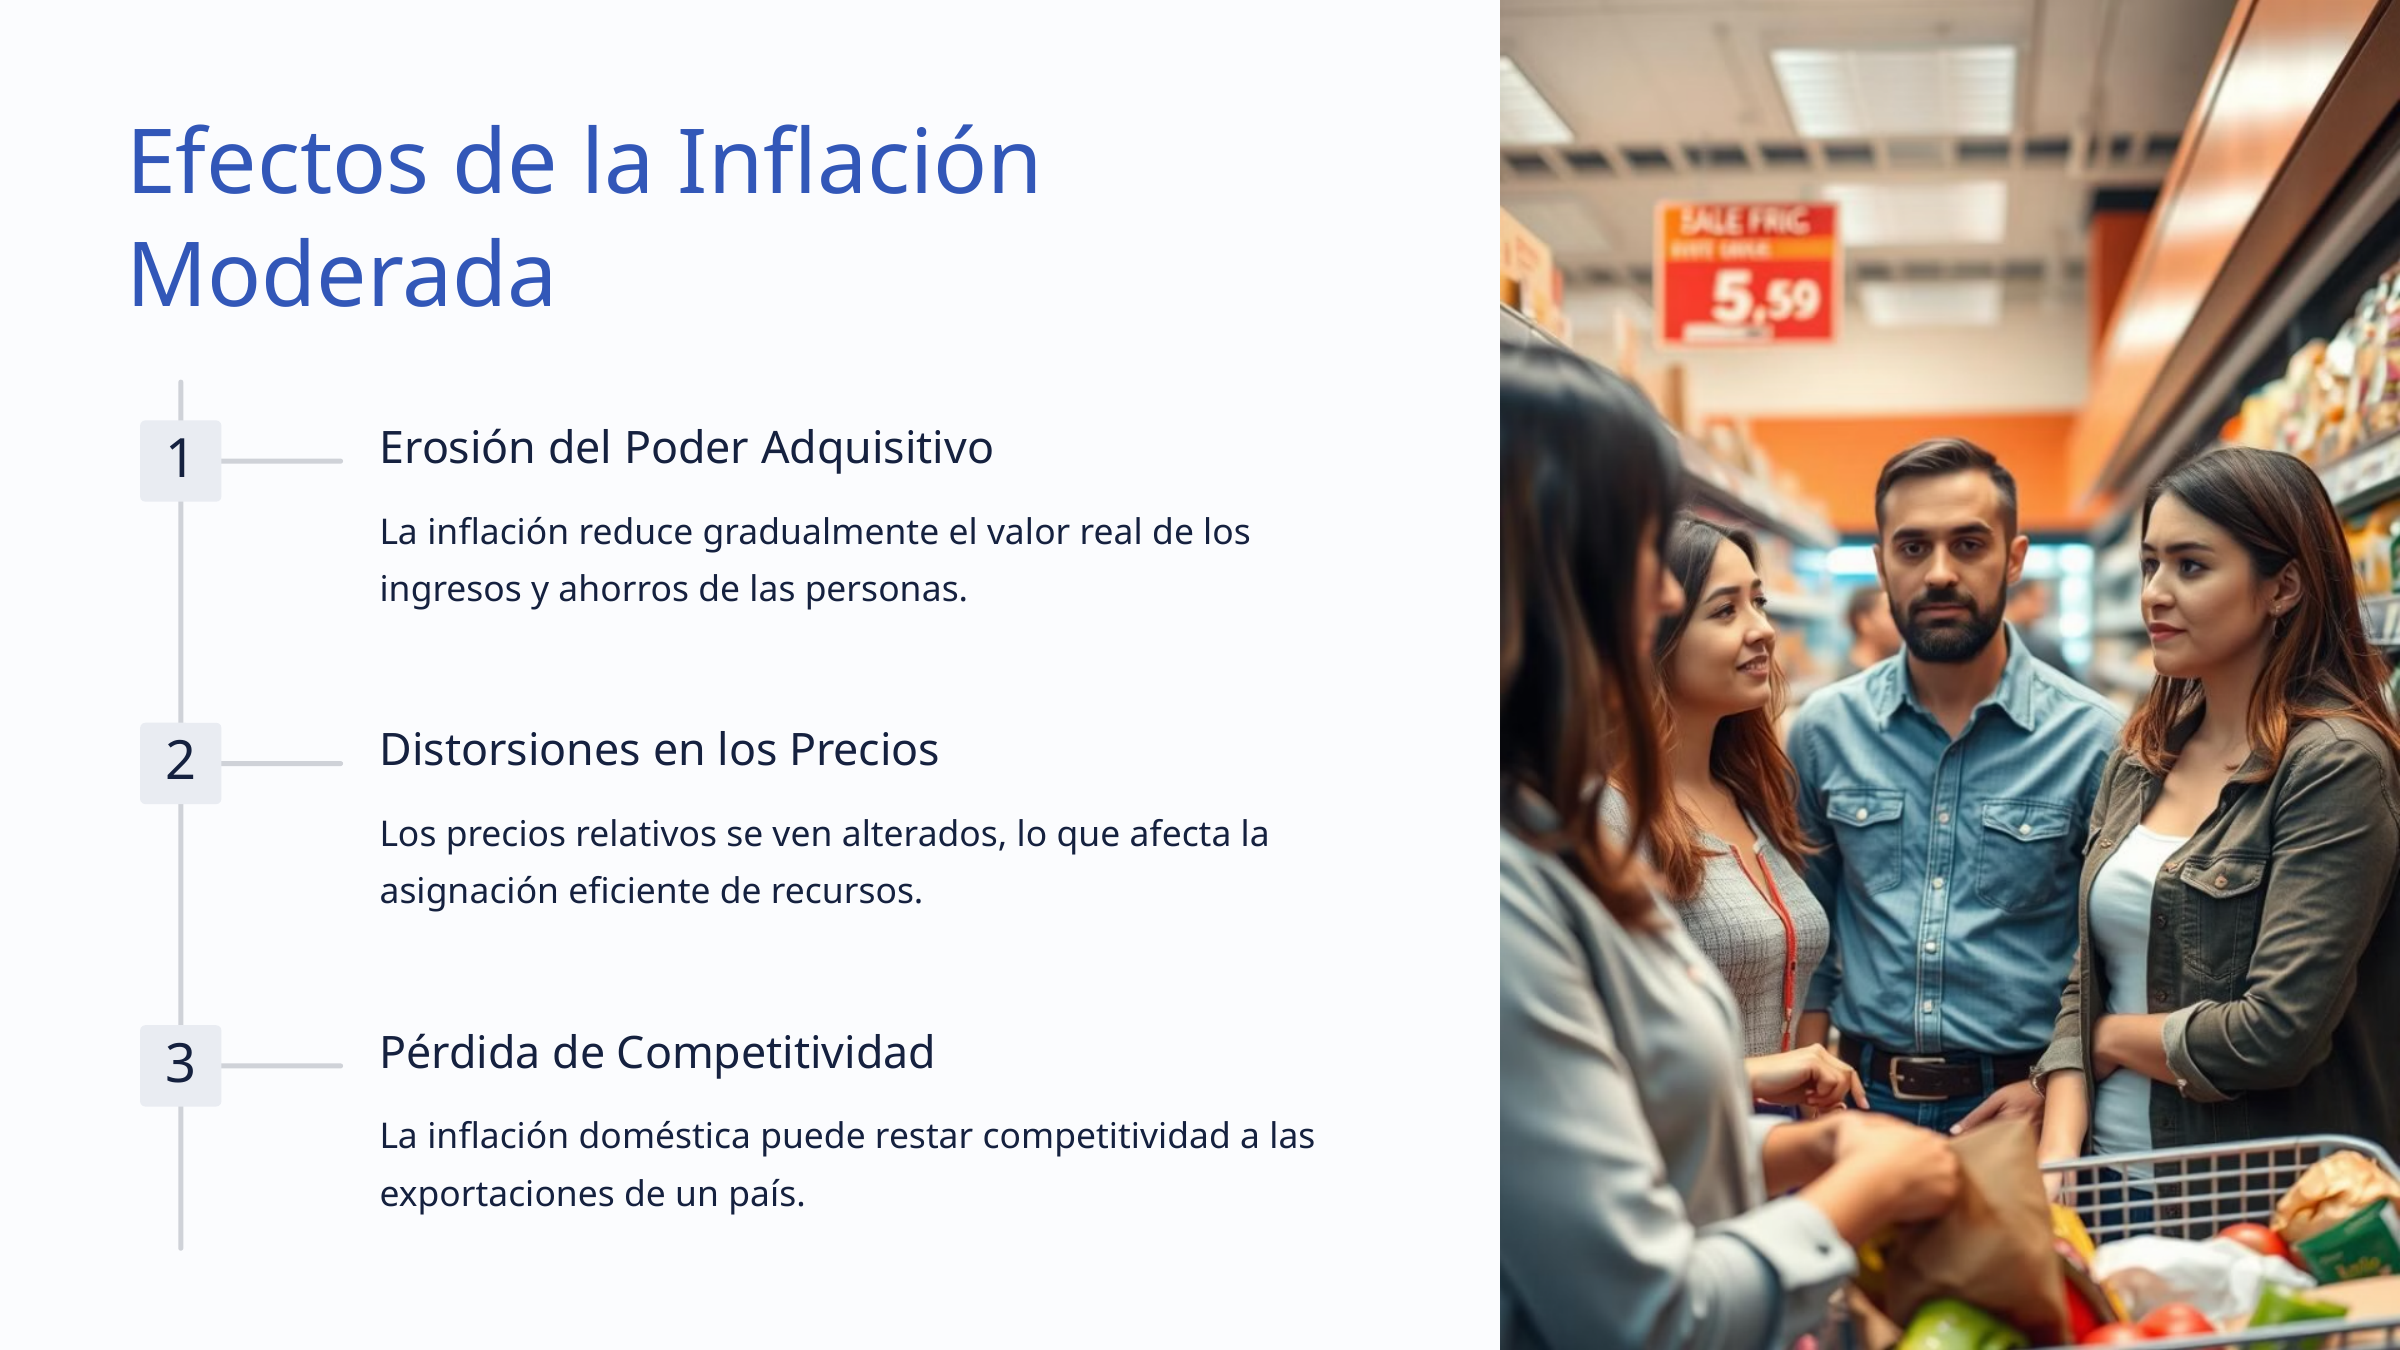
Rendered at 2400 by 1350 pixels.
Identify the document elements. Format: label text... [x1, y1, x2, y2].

text_box [222, 761, 344, 767]
text_box La inflación reduce gradualmente el valor real de los ingresos y ahorros de las personas. [379, 494, 1374, 610]
text_box La inflación doméstica puede restar competitividad a las exportaciones de un país. [379, 1098, 1374, 1215]
text_box [140, 420, 222, 502]
text_box [178, 502, 184, 722]
text_box [178, 805, 184, 1025]
text_box [178, 379, 184, 420]
text_box [140, 1025, 222, 1107]
text_box Pérdida de Competitividad [379, 1020, 944, 1078]
text_box [222, 458, 344, 464]
text_box 2 [165, 736, 196, 791]
text_box [222, 1063, 344, 1069]
text_box Los precios relativos se ven alterados, lo que afecta la asignación eficiente de recursos. [379, 796, 1374, 913]
text_box Efectos de la Inflación Moderada [126, 99, 1374, 326]
picture [1499, 0, 2400, 1350]
text_box Distorsiones en los Precios [379, 718, 948, 775]
text_box [178, 1107, 184, 1251]
text_box Erosión del Poder Adquisitivo [379, 415, 1010, 473]
text_box [140, 722, 222, 805]
text_box 1 [169, 433, 192, 489]
text_box 3 [166, 1038, 196, 1093]
